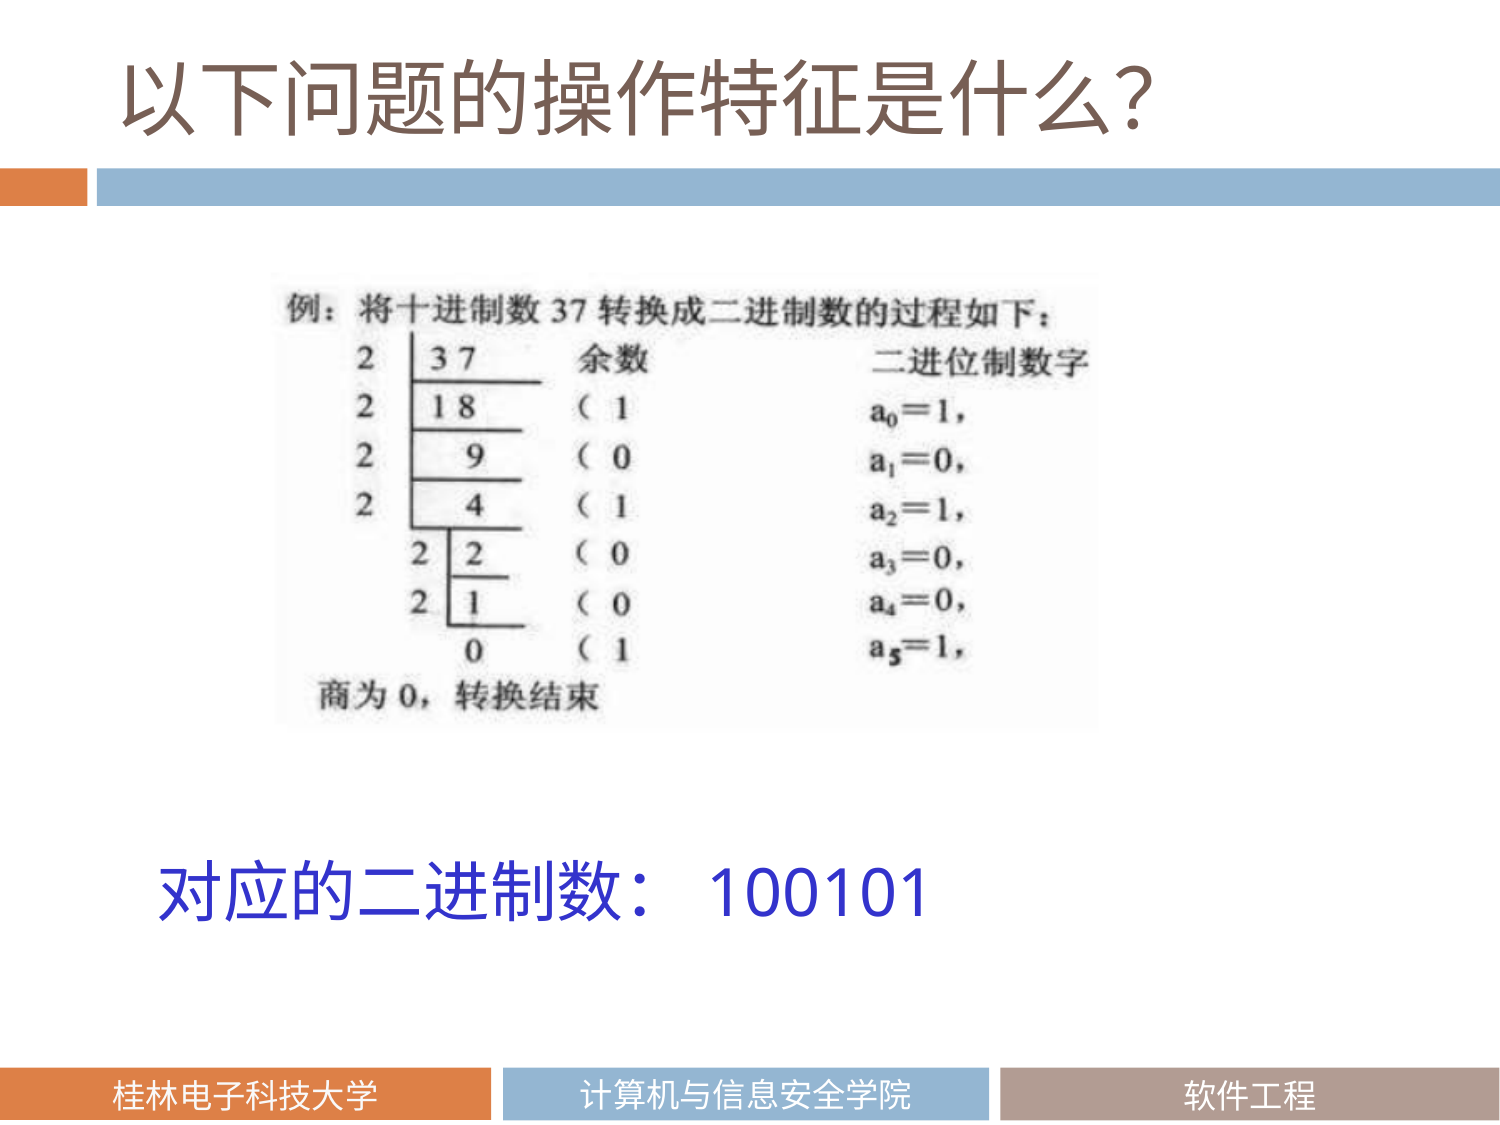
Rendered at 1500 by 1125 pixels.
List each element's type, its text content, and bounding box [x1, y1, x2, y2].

picture [243, 233, 1294, 736]
text_box 对应的二进制数：100101 [141, 762, 1336, 937]
title 以下问题的操作特征是什么？ [99, 37, 1438, 155]
